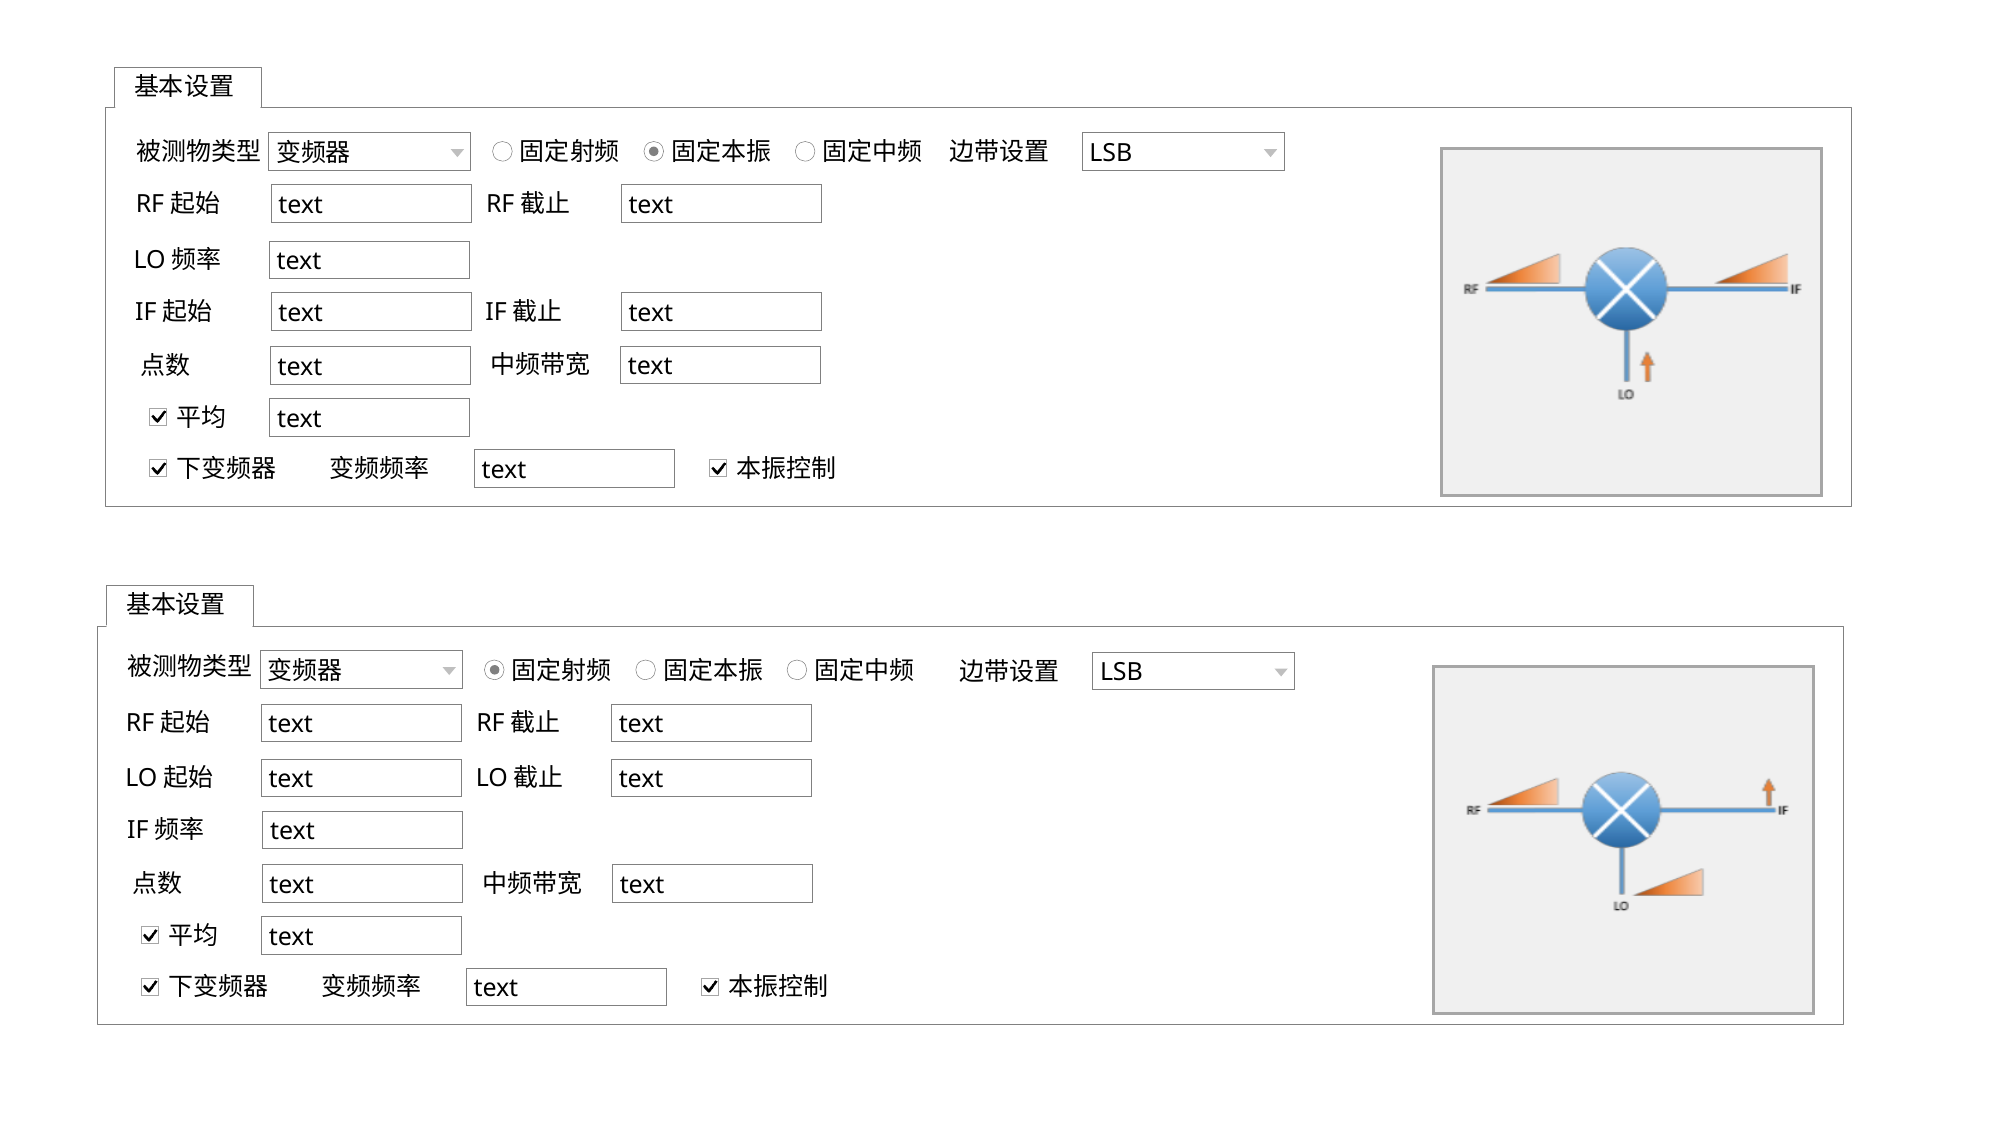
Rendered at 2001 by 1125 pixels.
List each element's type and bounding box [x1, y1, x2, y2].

text_box [260, 650, 463, 688]
picture [1462, 761, 1802, 927]
text_box [492, 132, 629, 171]
text_box [104, 67, 1851, 506]
text_box [143, 397, 235, 436]
text_box [643, 132, 780, 171]
text_box [134, 916, 227, 955]
text_box [268, 132, 471, 171]
text_box [123, 184, 822, 223]
text_box [1081, 132, 1284, 171]
text_box [115, 810, 463, 849]
text_box [134, 967, 277, 1006]
text_box [143, 449, 286, 488]
text_box [635, 650, 772, 689]
text_box [703, 449, 846, 488]
picture [1454, 240, 1817, 406]
text_box [96, 585, 1843, 1025]
text_box [484, 650, 621, 689]
text_box [113, 703, 812, 742]
text_box [114, 758, 812, 797]
text_box [123, 292, 822, 331]
text_box [795, 132, 932, 171]
text_box [122, 240, 470, 279]
text_box [694, 967, 837, 1006]
text_box [786, 650, 923, 689]
text_box [1092, 651, 1295, 690]
